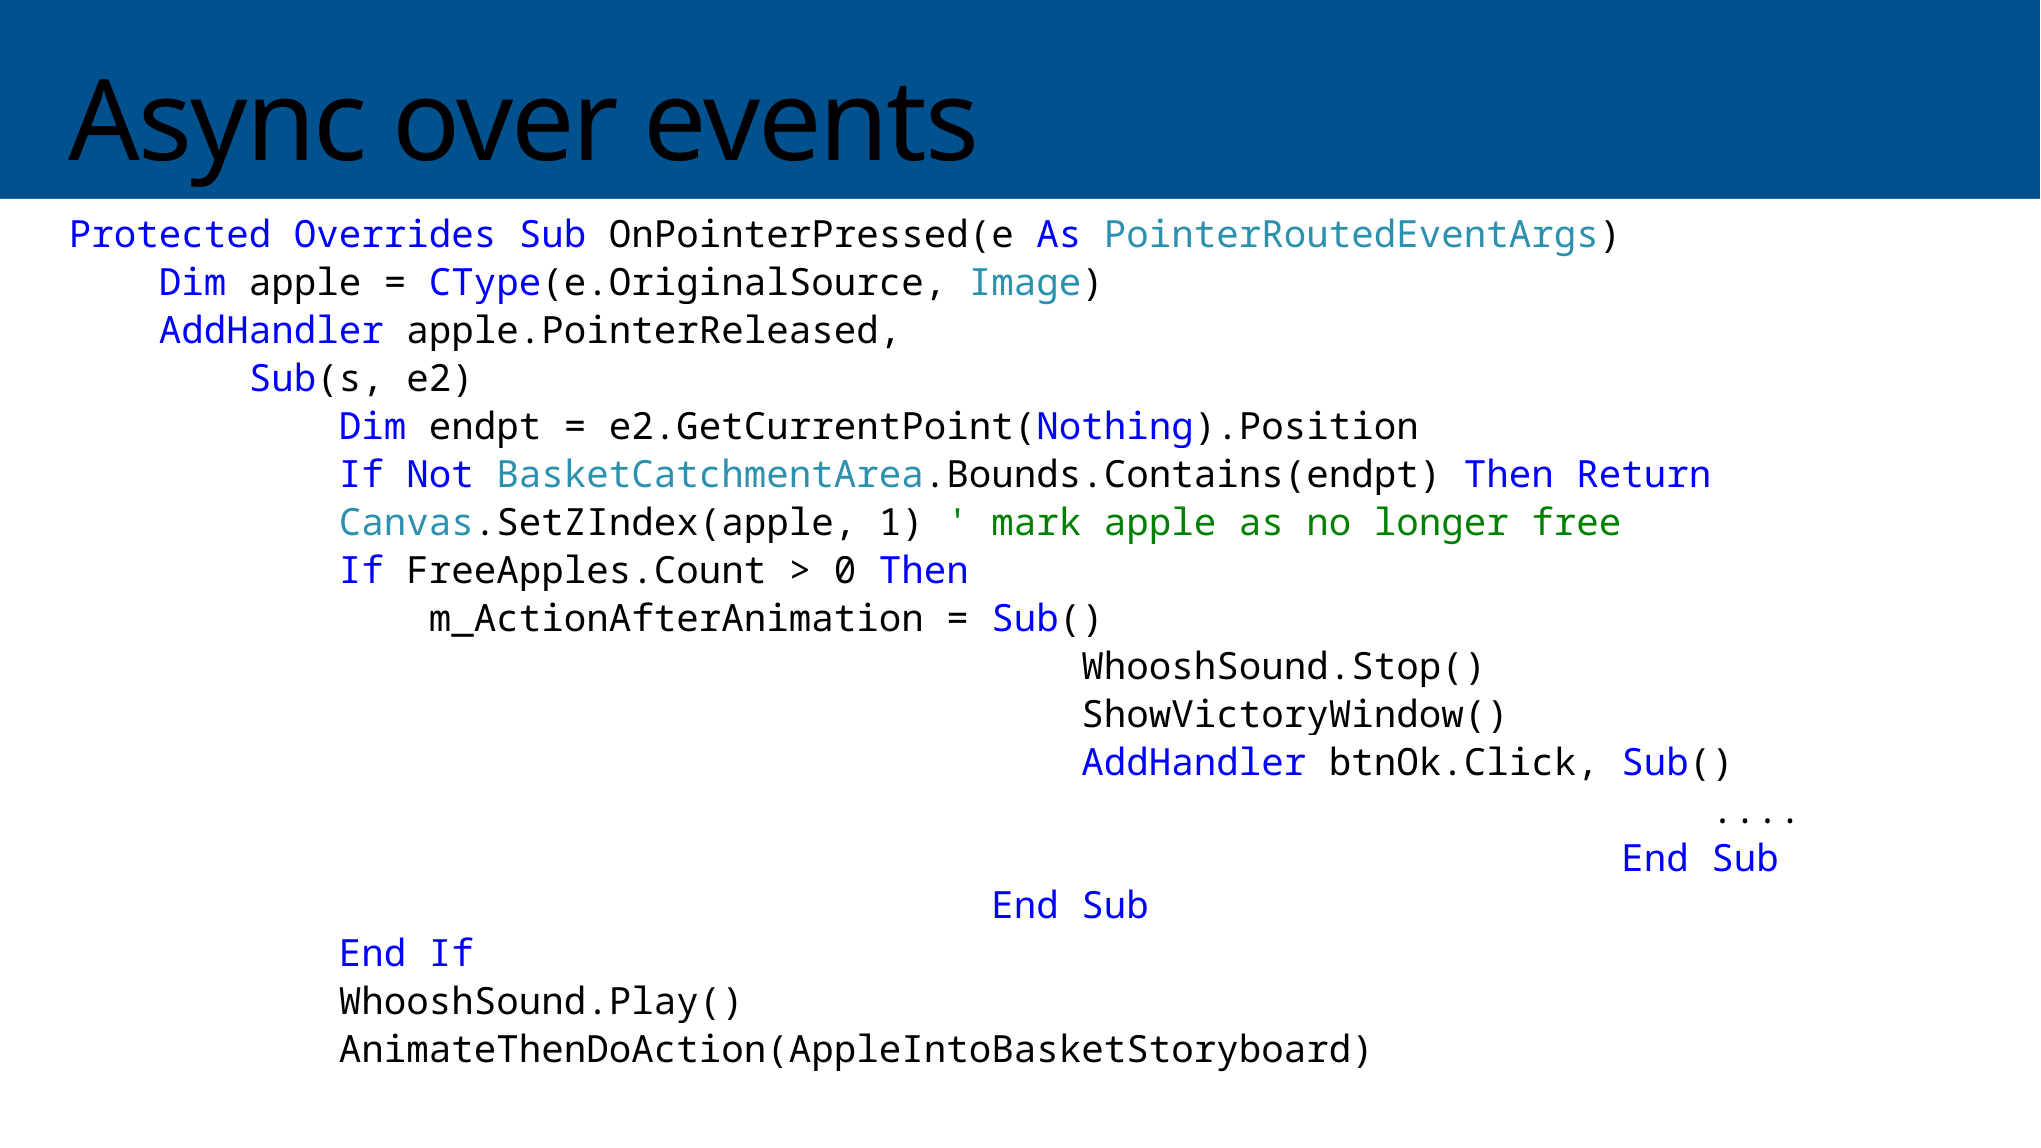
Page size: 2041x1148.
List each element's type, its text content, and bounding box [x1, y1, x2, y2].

title Async over events [45, 48, 1996, 199]
list Protected Overrides Sub OnPointerPressed(e As PointerRoutedEventArgs) Dim apple = CType(e.OriginalSource, Image) AddHandler apple.PointerReleased, Sub(s, e2) Dim endpt = e2.GetCurrentPoint(Nothing).Position If Not BasketCatchmentArea.Bounds.Contains(endpt) Then Return Canvas.SetZIndex(apple, 1) ' mark apple as no longer free If FreeApples.Count > 0 Then m_ActionAfterAnimation = Sub() WhooshSound.Stop() ShowVictoryWindow() AddHandler btnOk.Click, Sub() .... End Sub End Sub End If WhooshSound.Play() AnimateThenDoAction(AppleIntoBasketStoryboard) [45, 200, 1996, 1122]
